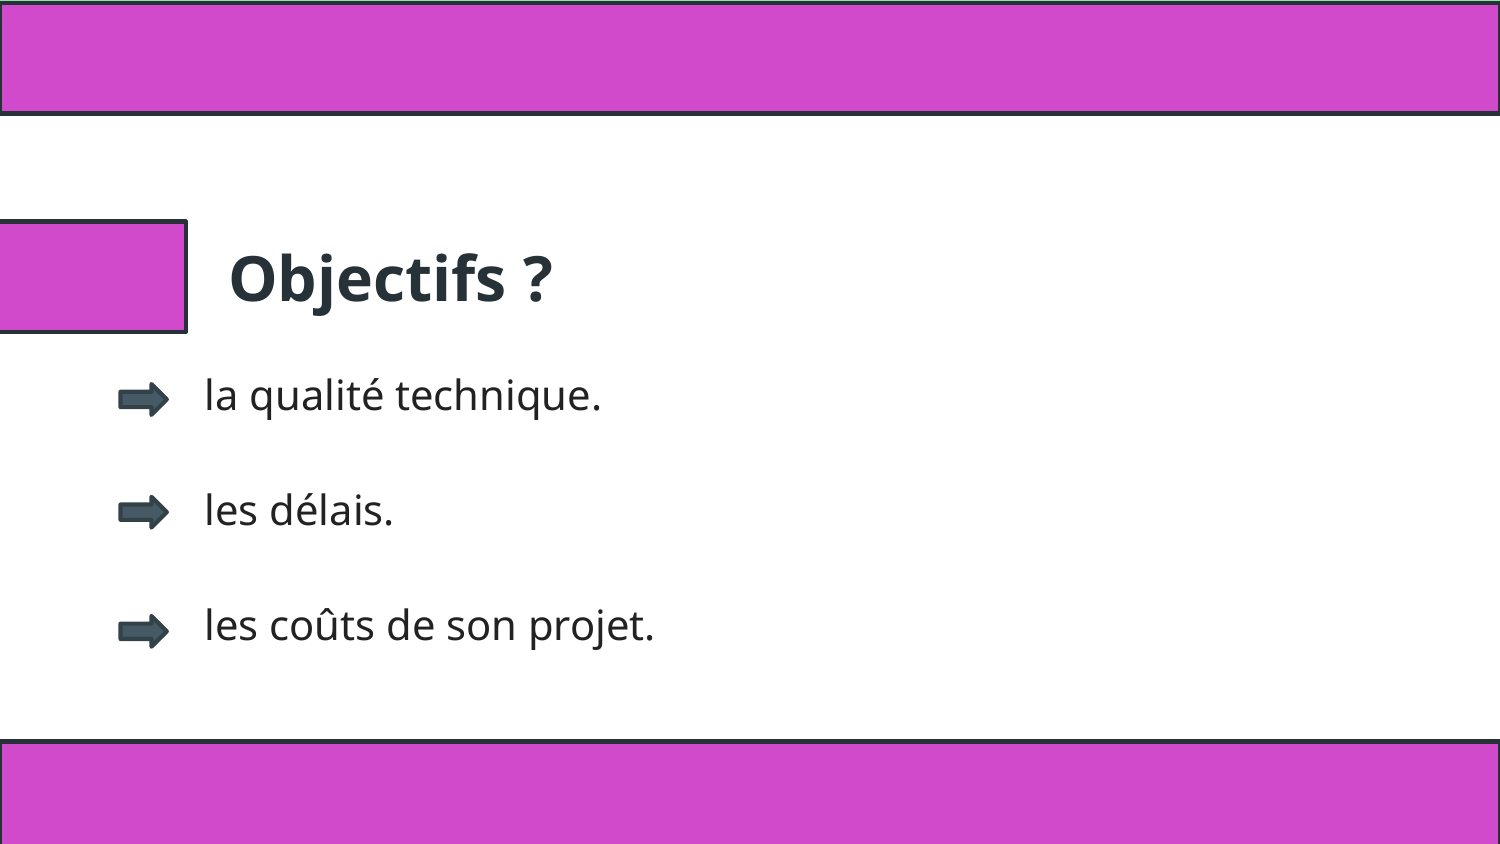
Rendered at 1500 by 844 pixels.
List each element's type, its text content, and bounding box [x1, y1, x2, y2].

text_box [118, 614, 169, 649]
text_box la qualité technique. les délais. les coûts de son projet. [166, 311, 1444, 739]
text_box [0, 219, 188, 334]
text_box [118, 494, 169, 530]
text_box [0, 739, 1500, 844]
text_box [118, 382, 169, 417]
title Objectifs ? [213, 240, 917, 311]
text_box [0, 1, 1500, 116]
